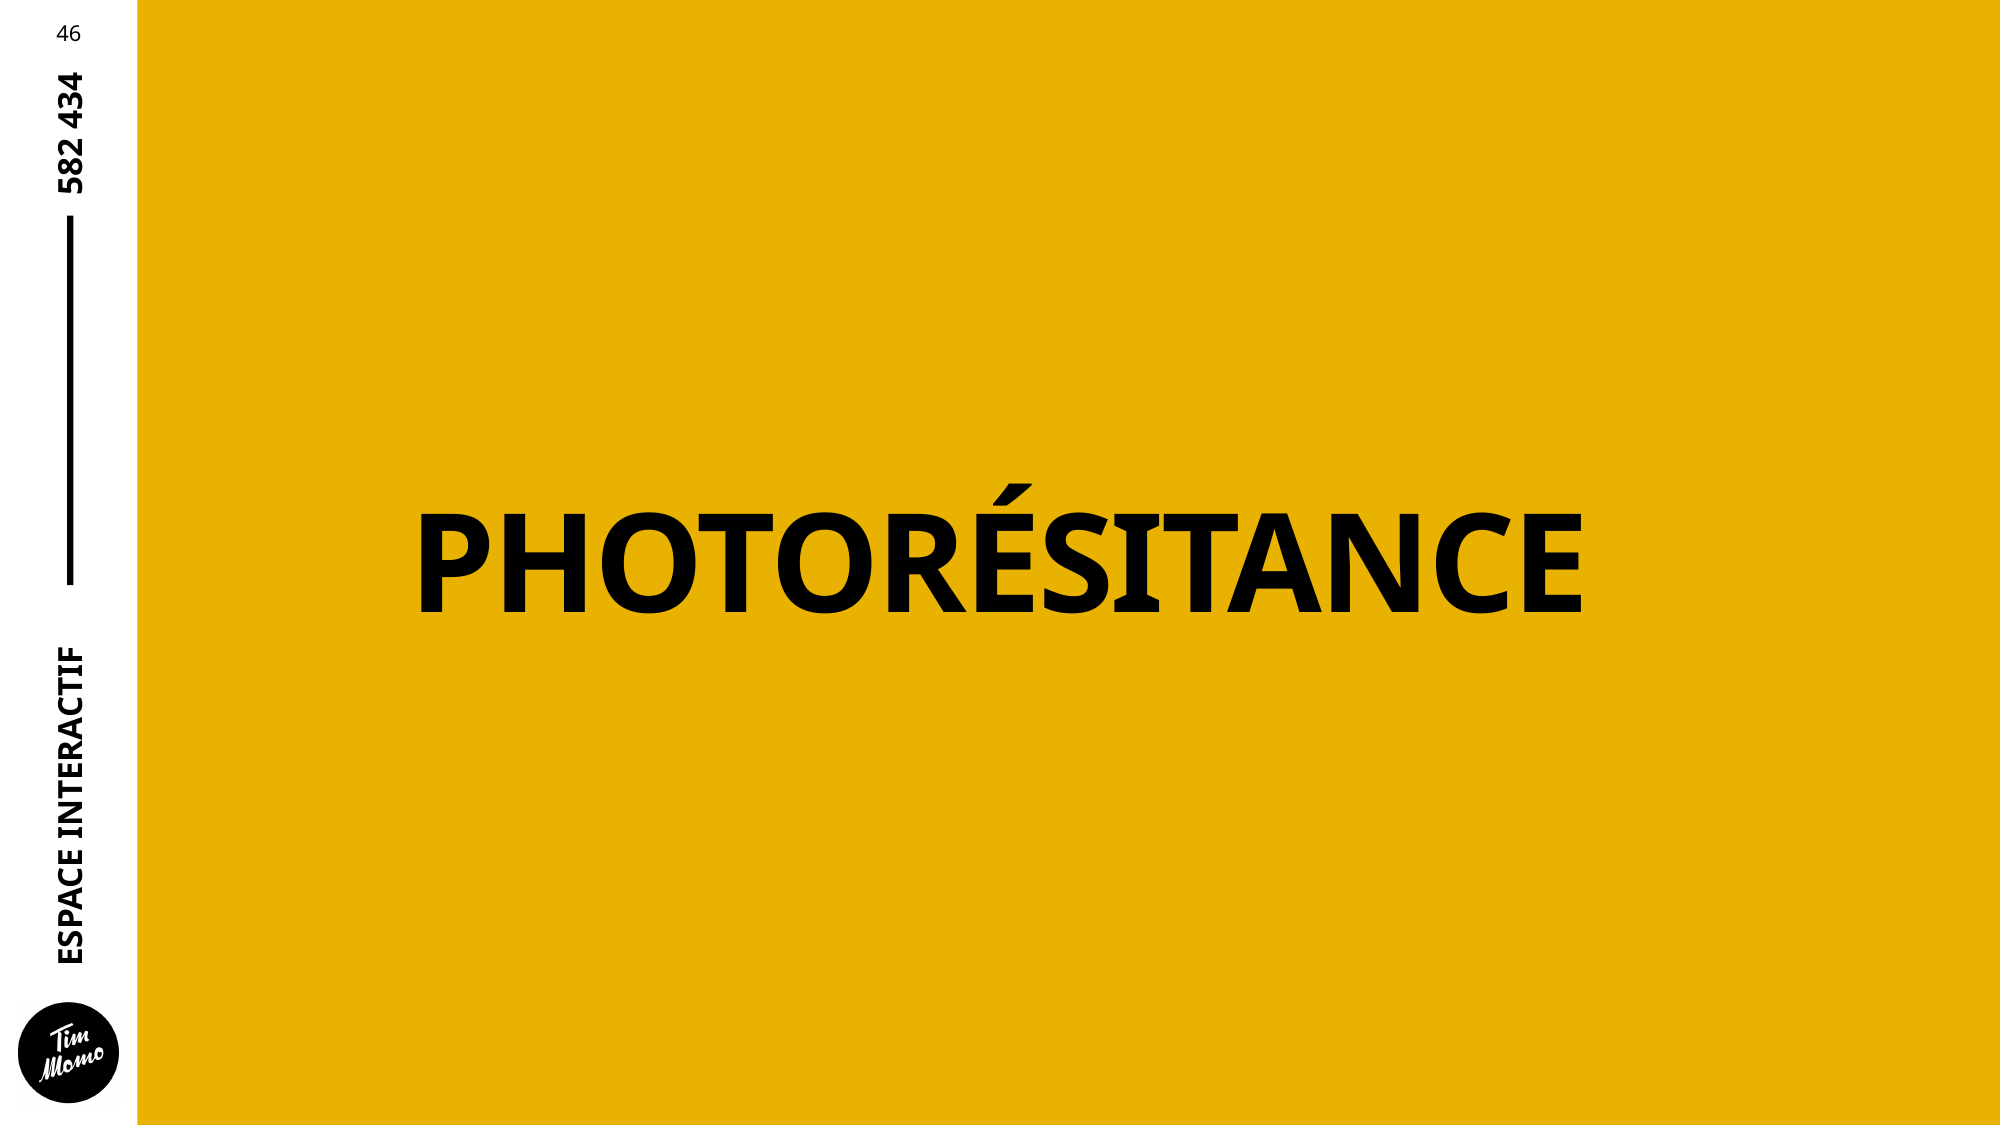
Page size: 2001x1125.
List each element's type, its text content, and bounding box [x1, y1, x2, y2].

picture [15, 1000, 123, 1107]
title PHOTORÉSITANCE [313, 0, 1686, 1125]
